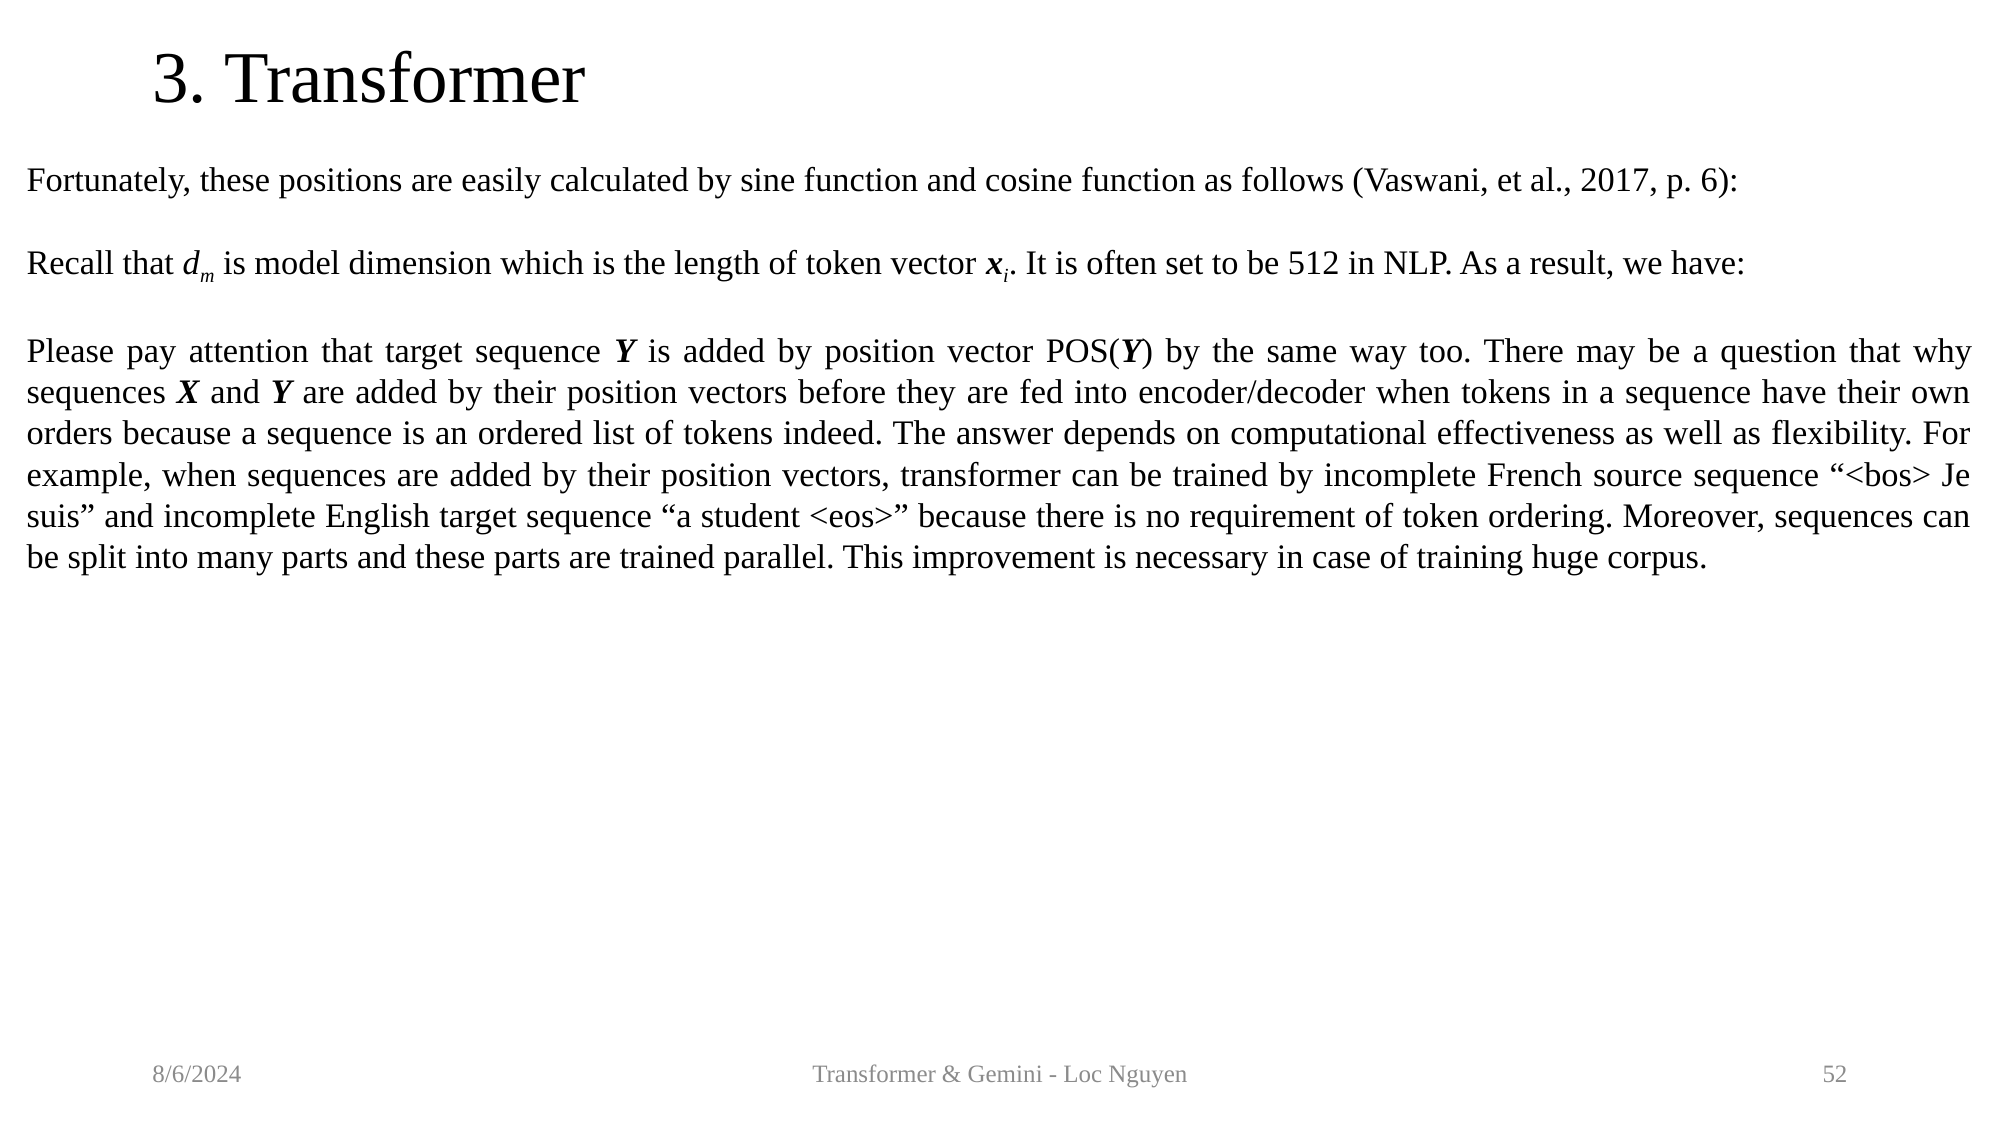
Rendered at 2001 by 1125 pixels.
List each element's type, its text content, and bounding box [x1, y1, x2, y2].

title 3. Transformer [137, 19, 1863, 128]
footer Transformer & Gemini - Loc Nguyen [662, 1042, 1338, 1103]
slide_number 52 [1412, 1042, 1863, 1103]
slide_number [137, 1042, 588, 1103]
